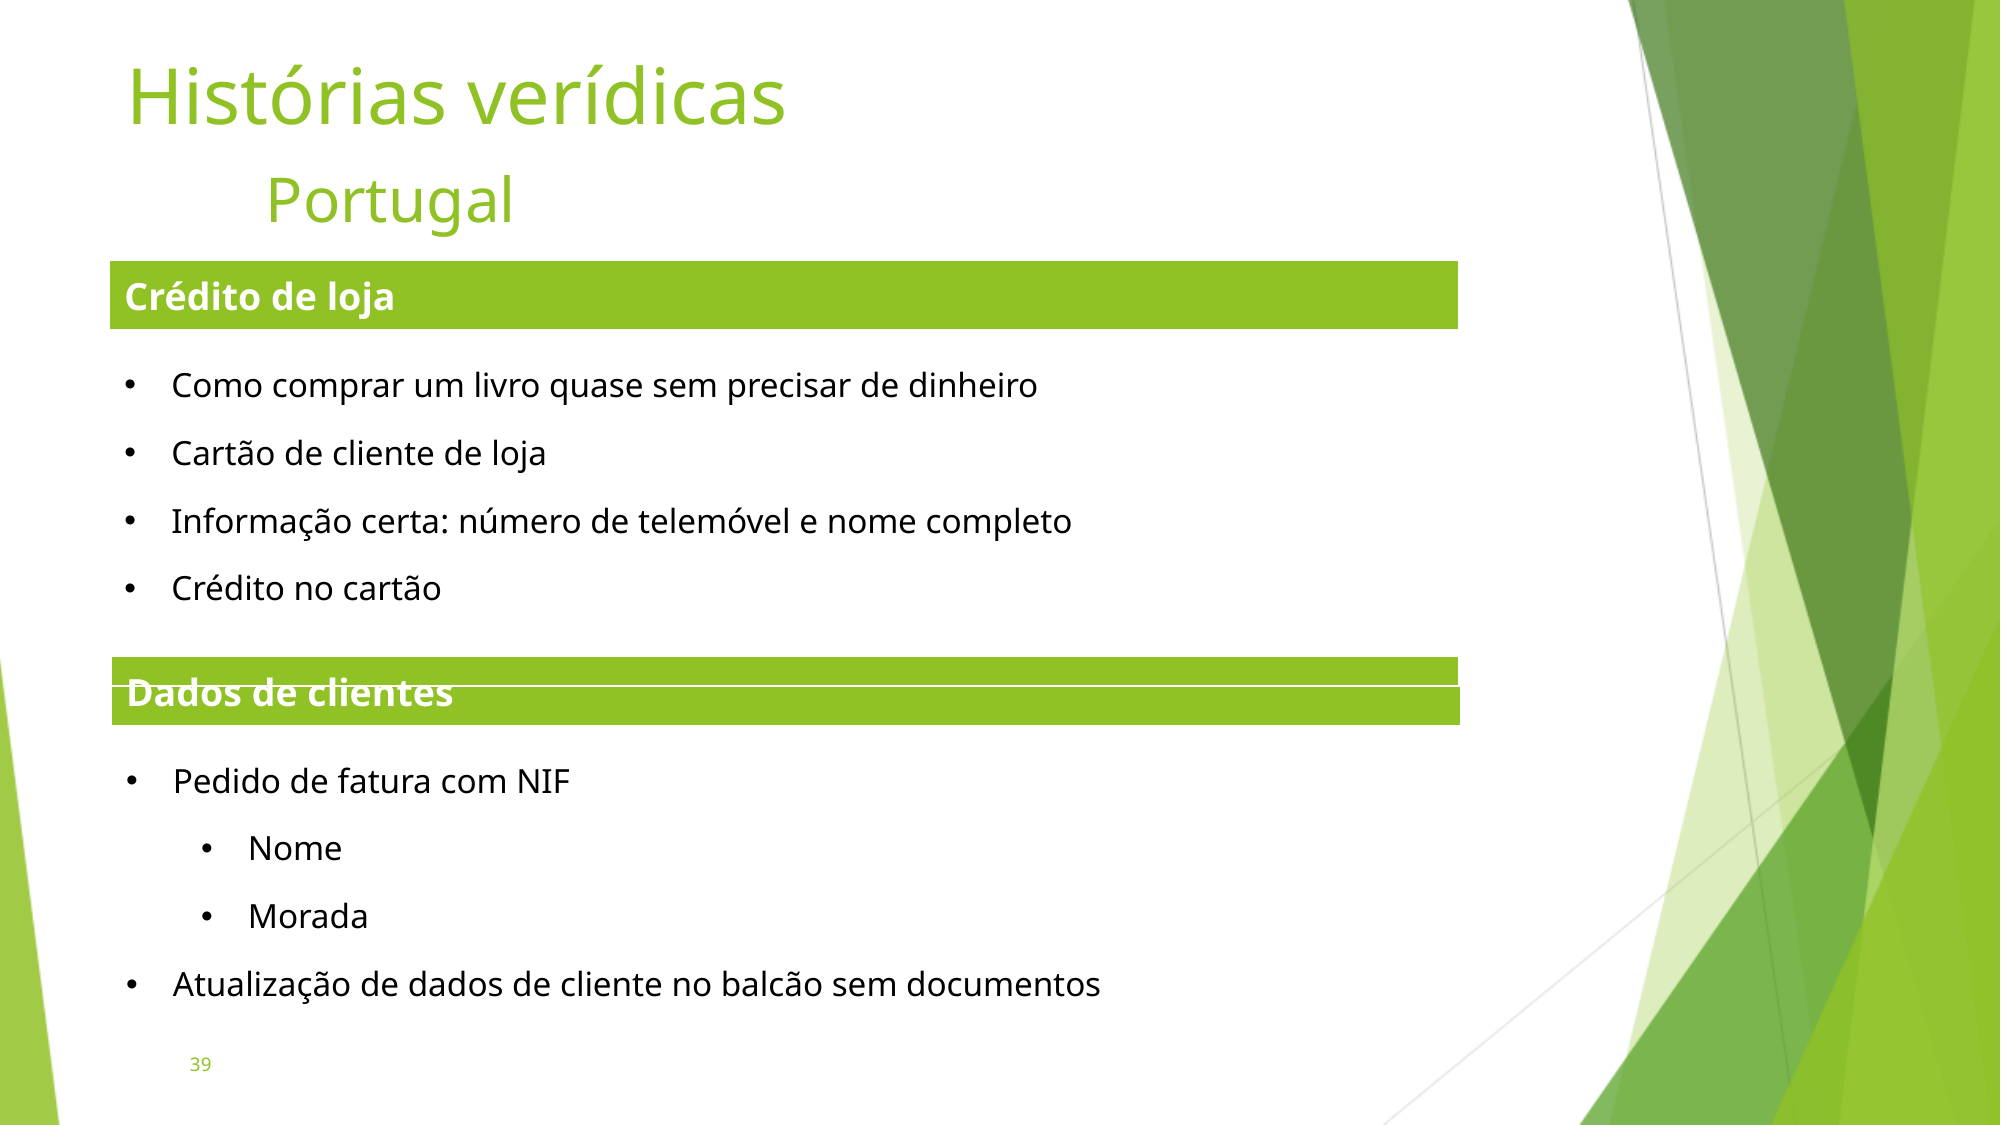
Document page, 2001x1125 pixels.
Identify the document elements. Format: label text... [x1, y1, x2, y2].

picture [0, 0, 110, 1125]
title Histórias verídicas Portugal [111, 34, 1779, 252]
table_header Crédito de loja [110, 261, 1458, 329]
text_box 39 [114, 1035, 227, 1095]
table_header Dados de clientes [112, 687, 1460, 725]
table_cell Pedido de fatura com NIF Nome Morada Atualização de dados de cliente no balcão sem documentos [112, 730, 1460, 1013]
picture [1351, 0, 2000, 1125]
table_cell Como comprar um livro quase sem precisar de dinheiro Cartão de cliente de loja Informação certa: número de telemóvel e nome completo Crédito no cartão [110, 334, 1458, 685]
